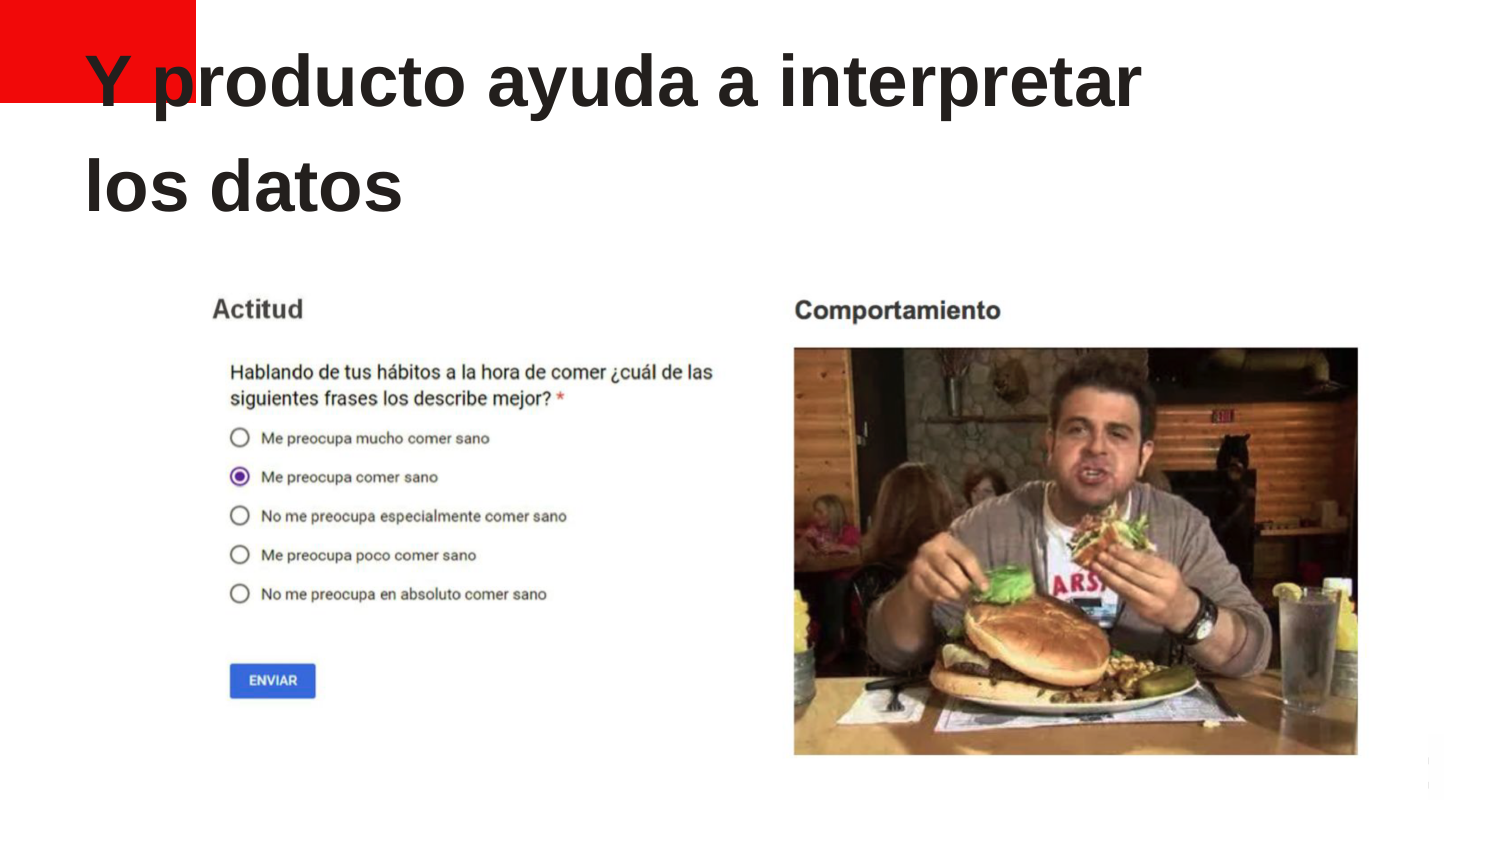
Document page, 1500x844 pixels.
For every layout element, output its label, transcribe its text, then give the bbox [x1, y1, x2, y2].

picture [154, 244, 1444, 810]
text_box Y producto ayuda a interpretar los datos [84, 16, 1245, 103]
text_box [0, 0, 196, 103]
